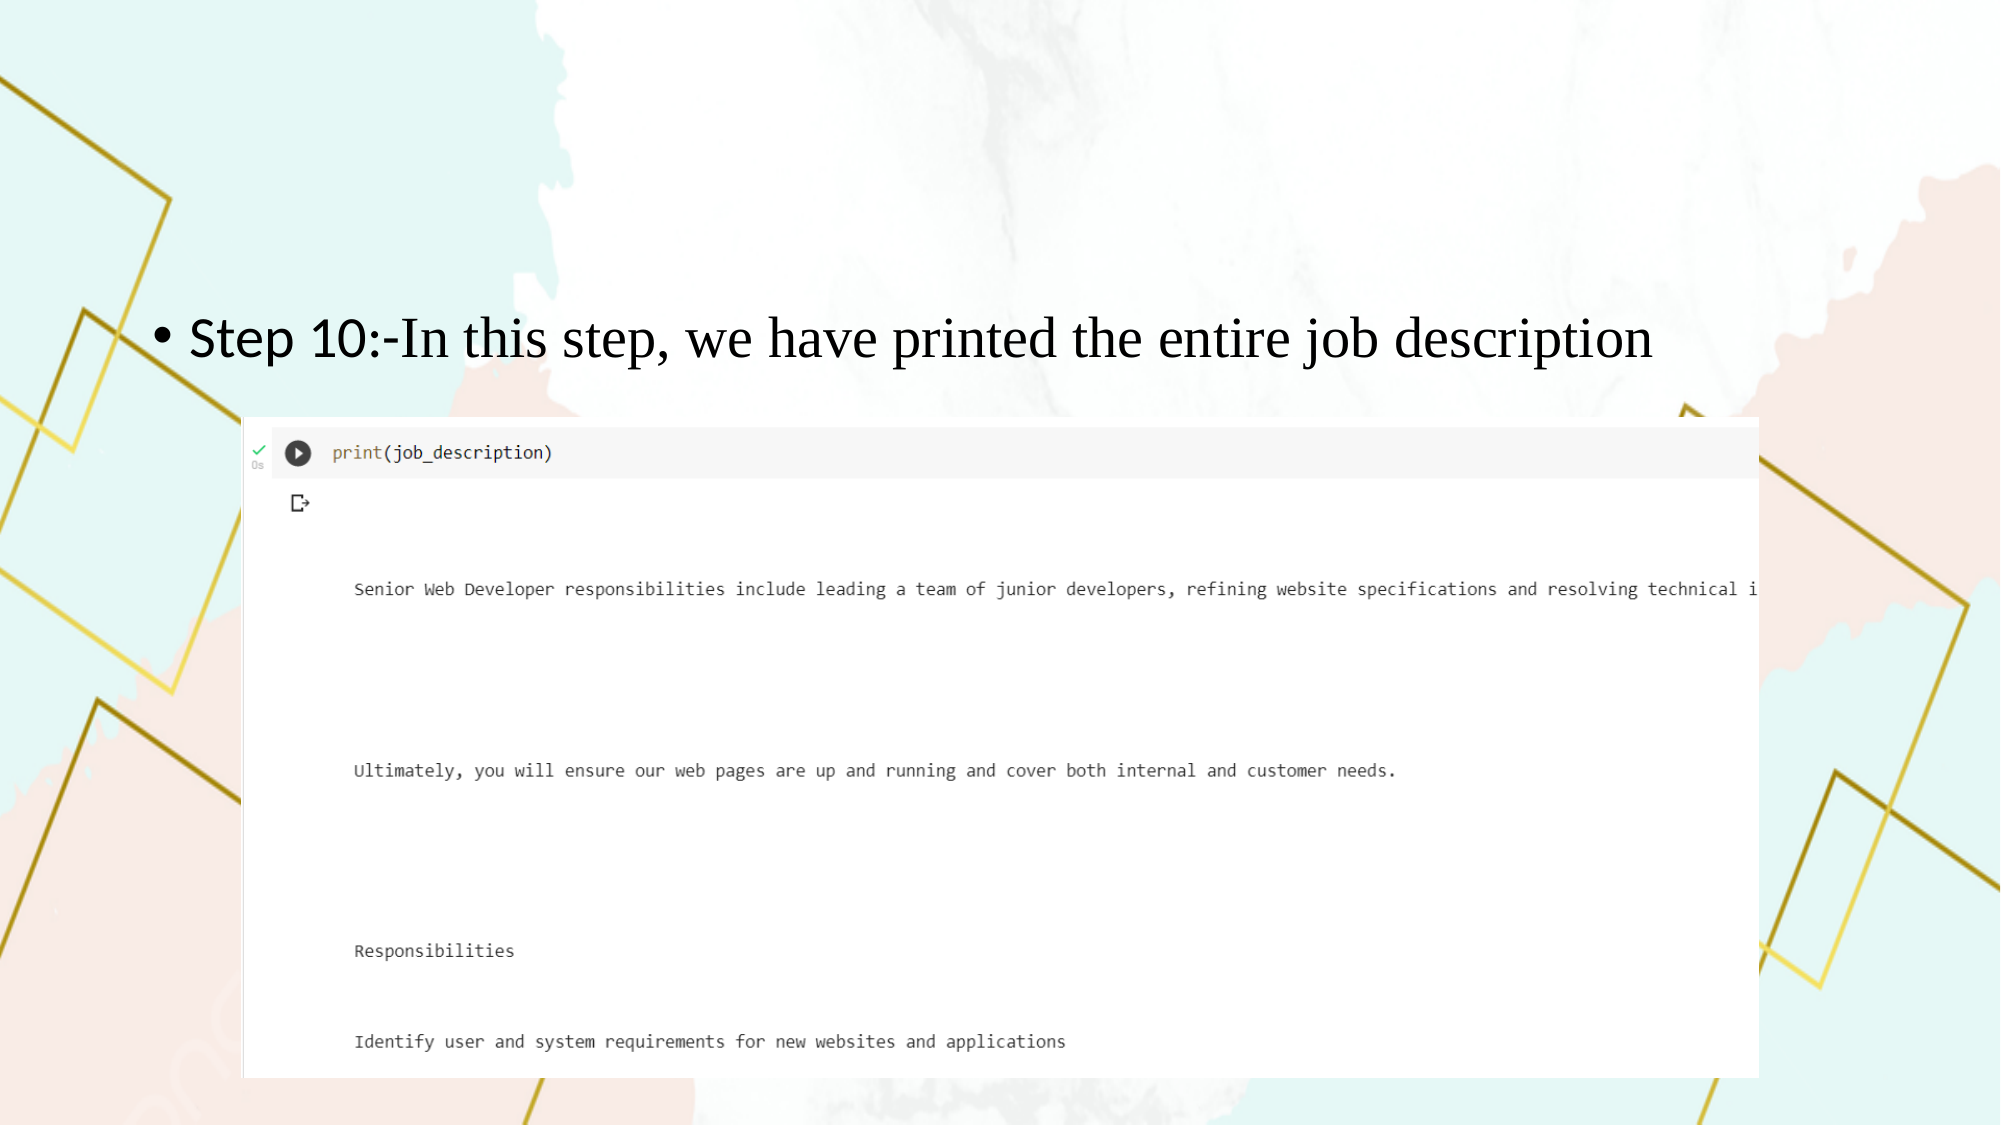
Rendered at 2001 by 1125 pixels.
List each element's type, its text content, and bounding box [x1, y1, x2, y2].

picture [0, 0, 2001, 1125]
list Step 10:-In this step, we have printed the entire job description [137, 299, 1863, 1014]
